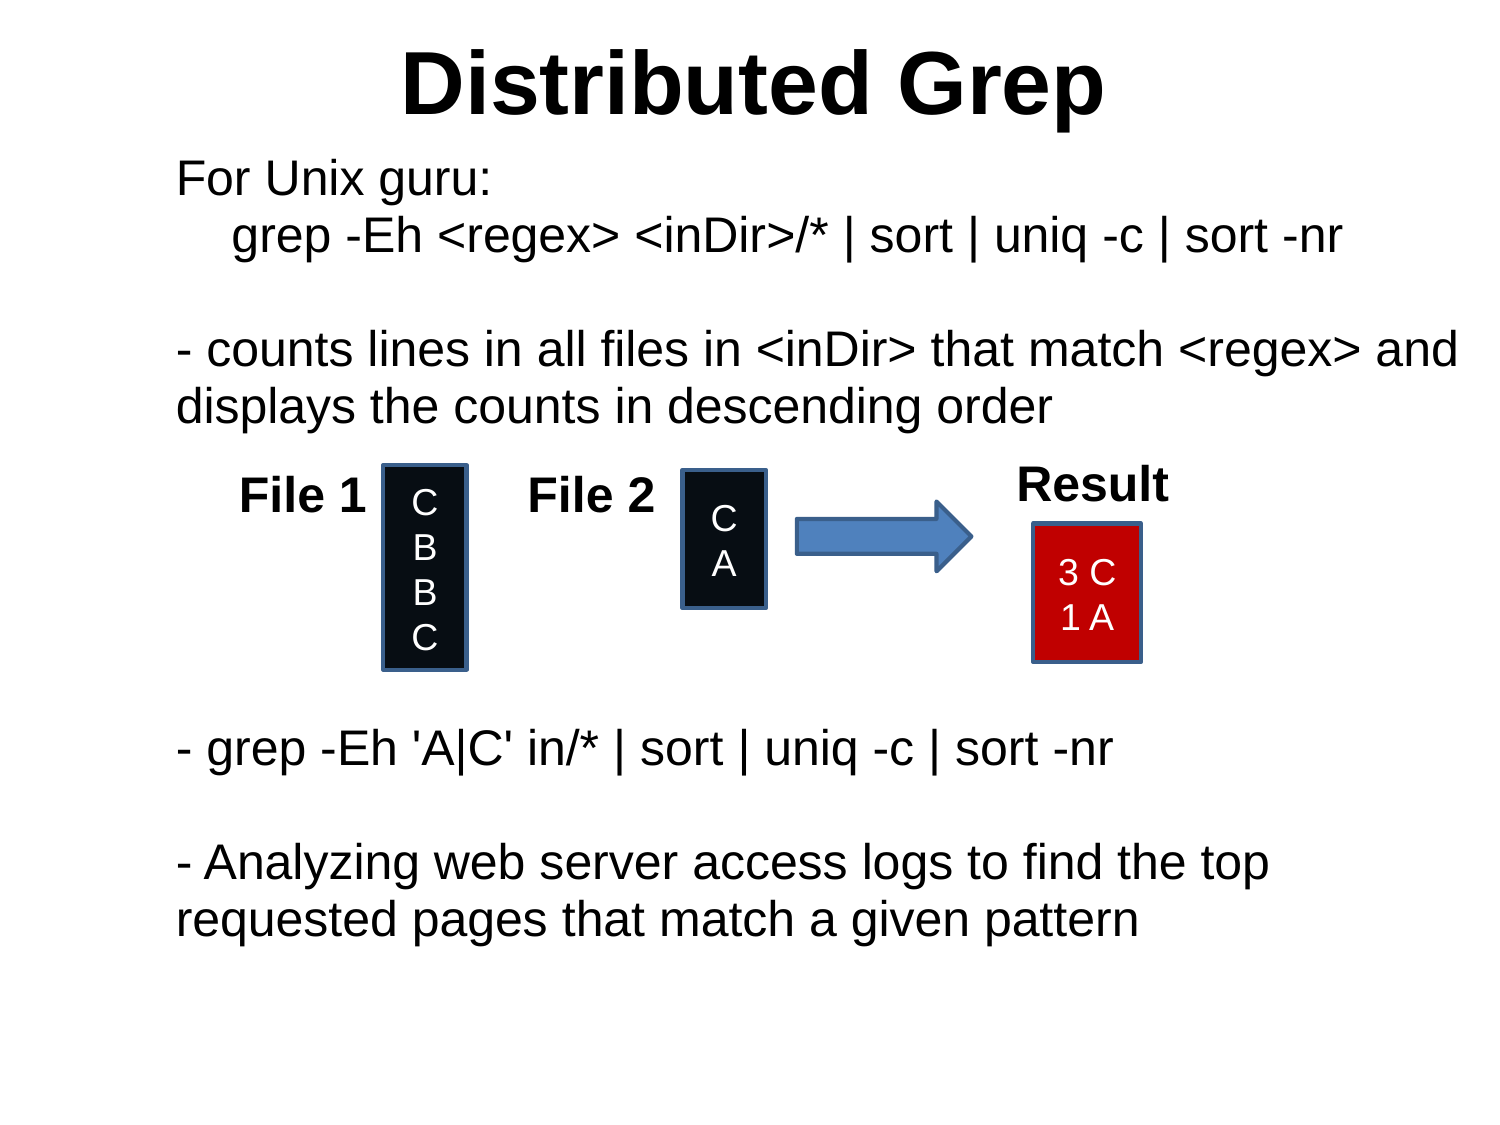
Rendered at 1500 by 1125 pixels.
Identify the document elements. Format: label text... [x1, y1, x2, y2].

list For Unix guru: grep -Eh <regex> <inDir>/* | sort | uniq -c | sort -nr - counts lines in all files in <inDir> that match <regex> and displays the counts in descending order - grep -Eh 'A|C' in/* | sort | uniq -c | sort -nr - Analyzing web server access logs to find the top requested pages that match a given pattern [175, 150, 1500, 1085]
text_box Distributed Grep [129, 33, 1378, 135]
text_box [223, 443, 1186, 671]
